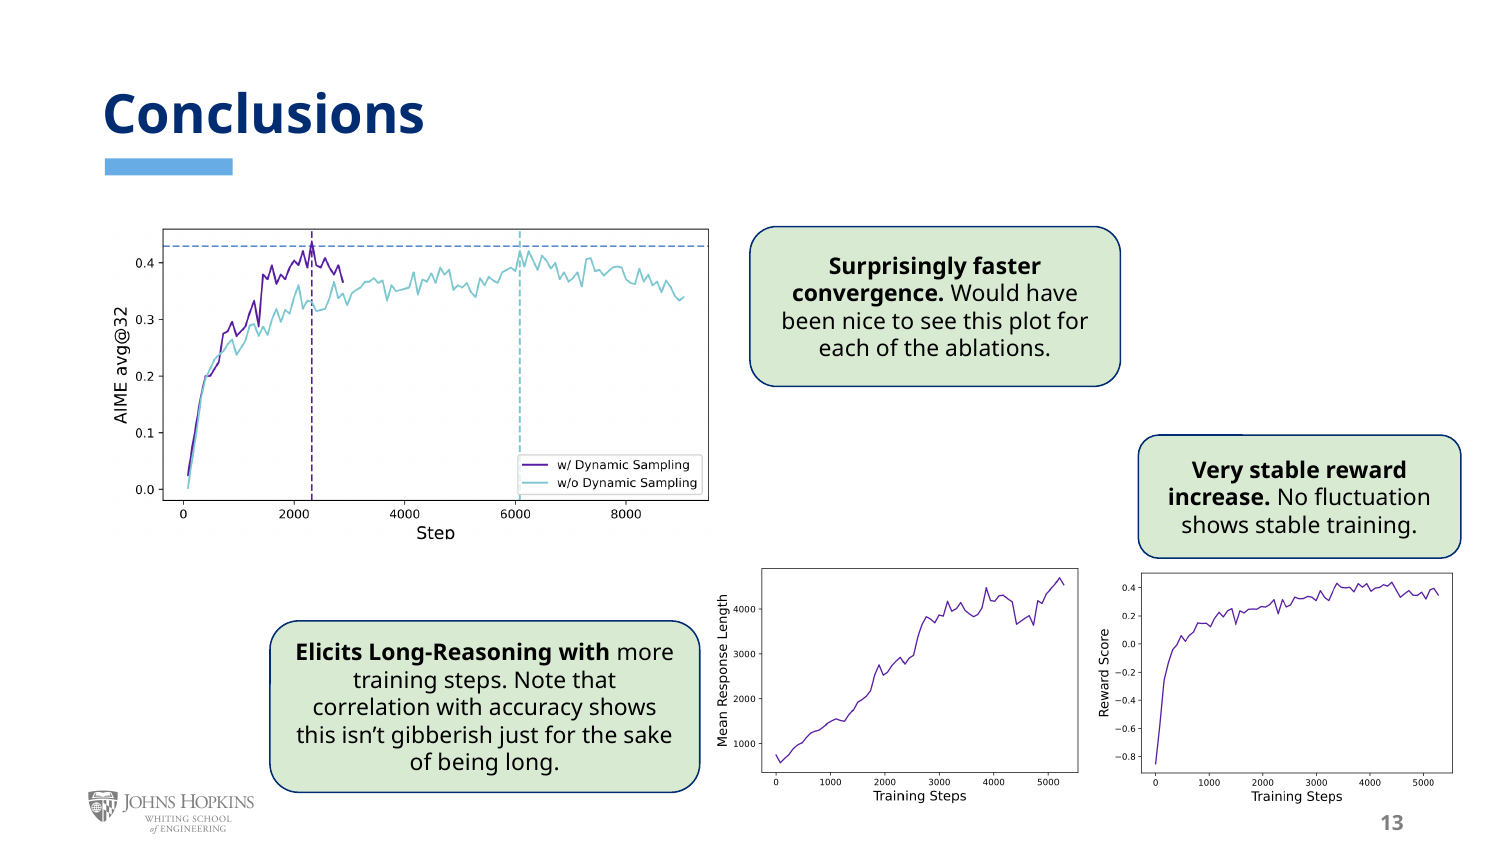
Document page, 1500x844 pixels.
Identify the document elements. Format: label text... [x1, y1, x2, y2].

title Conclusions [87, 74, 1414, 159]
picture [105, 200, 1482, 814]
text_box Very stable reward increase. No fluctuation shows stable training. [1138, 435, 1461, 559]
text_box Surprisingly faster convergence. Would have been nice to see this plot for each of the ablations. [749, 226, 1121, 387]
text_box Elicits Long-Reasoning with more training steps. Note that correlation with accuracy shows this isn’t gibberish just for the sake of being long. [269, 620, 694, 793]
